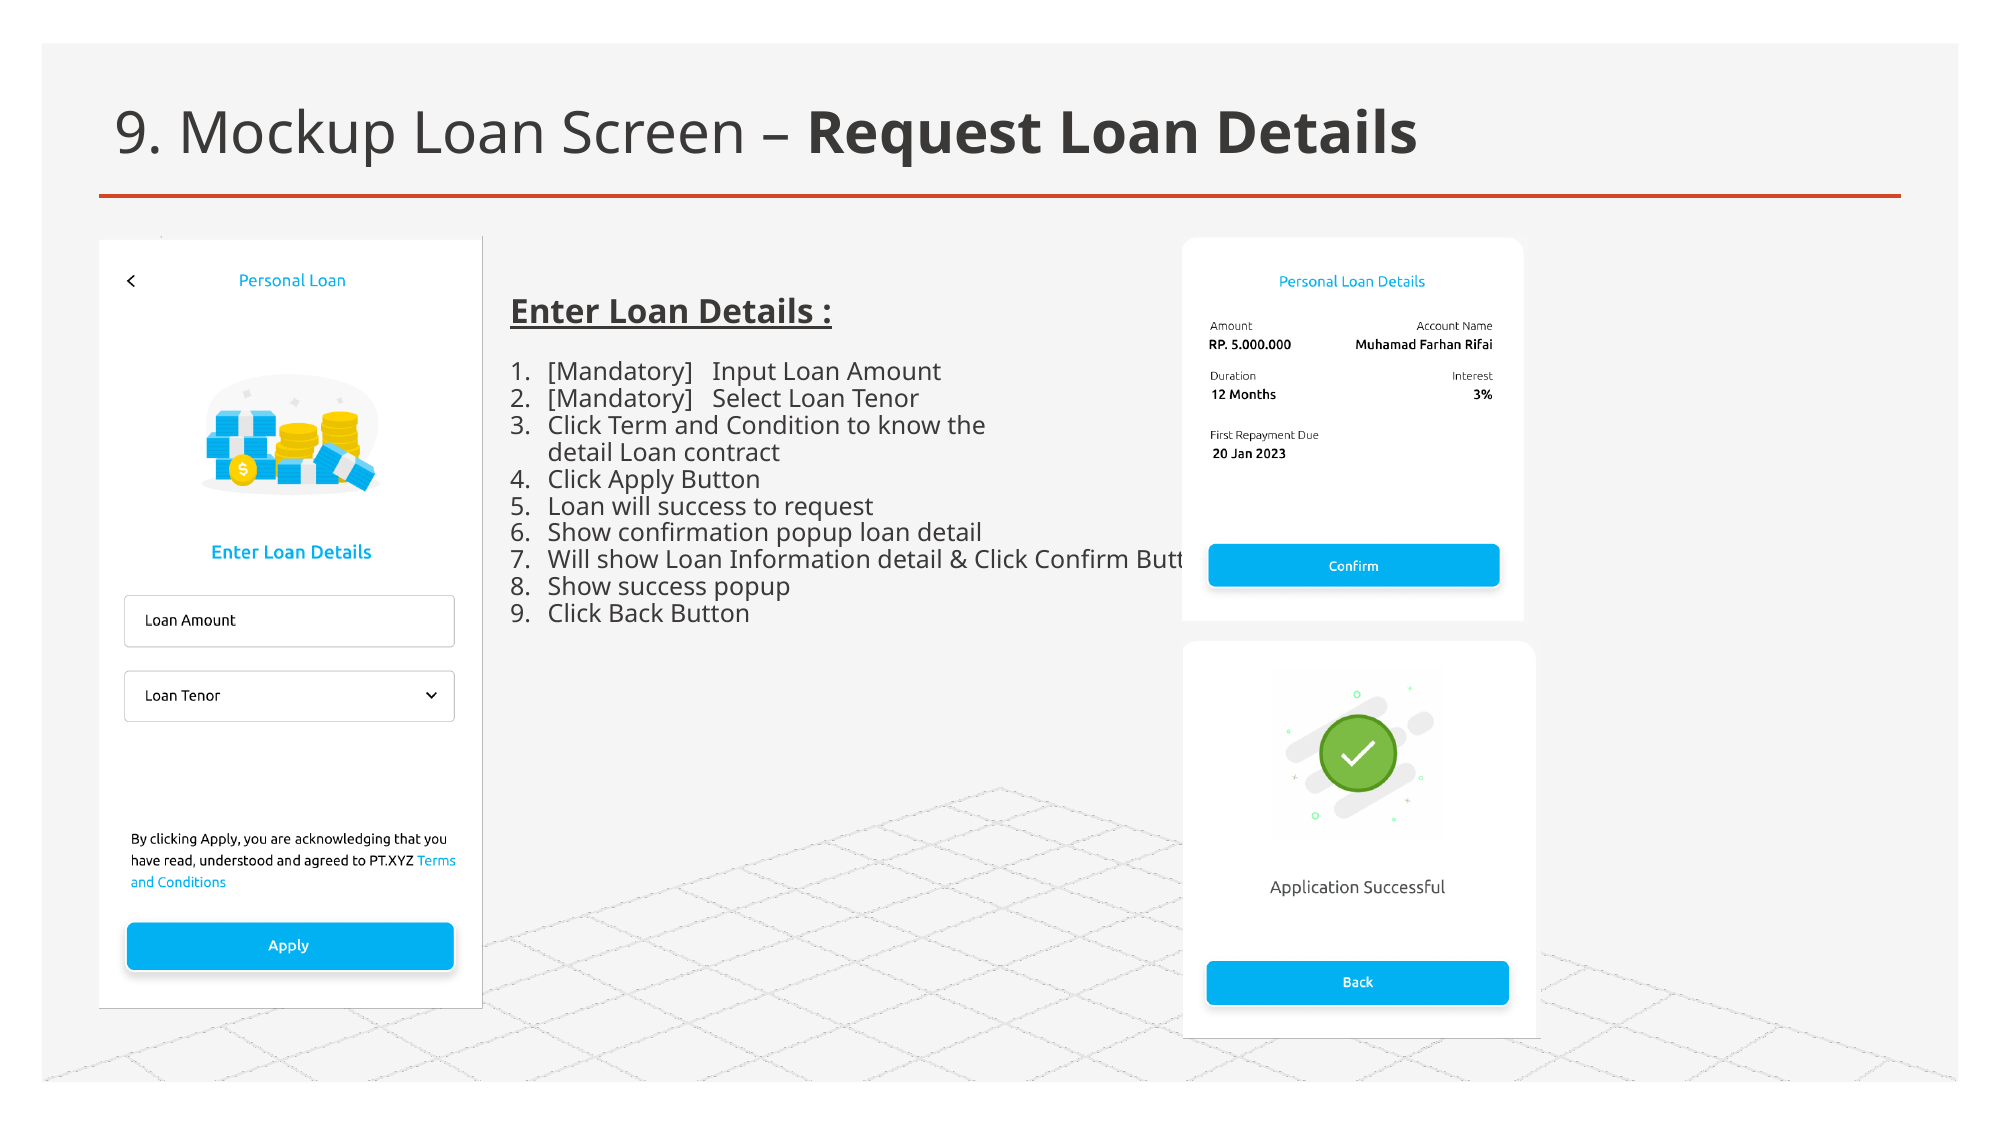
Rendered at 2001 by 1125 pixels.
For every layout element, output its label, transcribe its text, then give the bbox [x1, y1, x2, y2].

picture [1182, 236, 1528, 623]
text_box [Mandatory] Input Loan Amount [Mandatory] Select Loan Tenor Click Term and Condition to know the detail Loan contract Click Apply Button Loan will success to request Show confirmation popup loan detail Will show Loan Information detail & Click Confirm Button Show success popup Click Back Button [495, 351, 1572, 860]
title 9. Mockup Loan Screen – Request Loan Details [99, 73, 1901, 197]
text_box Enter Loan Details : [495, 251, 1015, 351]
picture [44, 236, 1956, 1081]
